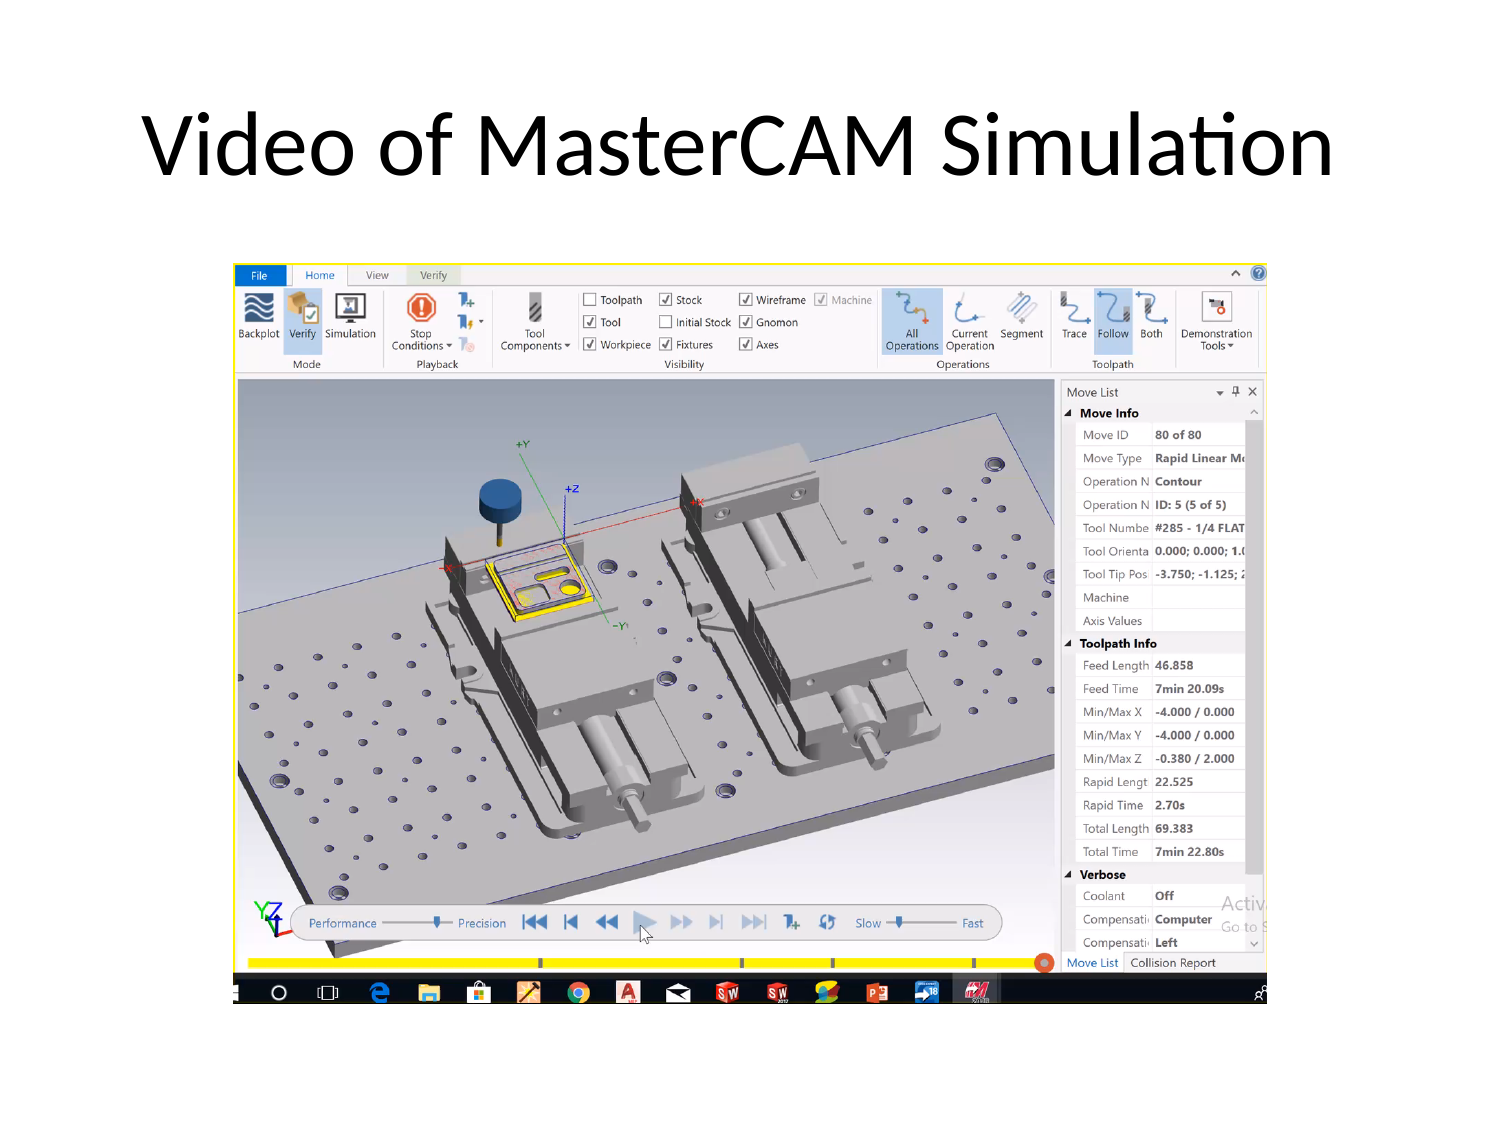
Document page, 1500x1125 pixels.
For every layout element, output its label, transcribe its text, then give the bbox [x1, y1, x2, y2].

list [232, 262, 1268, 1006]
title Video of MasterCAM Simulation [75, 45, 1425, 233]
